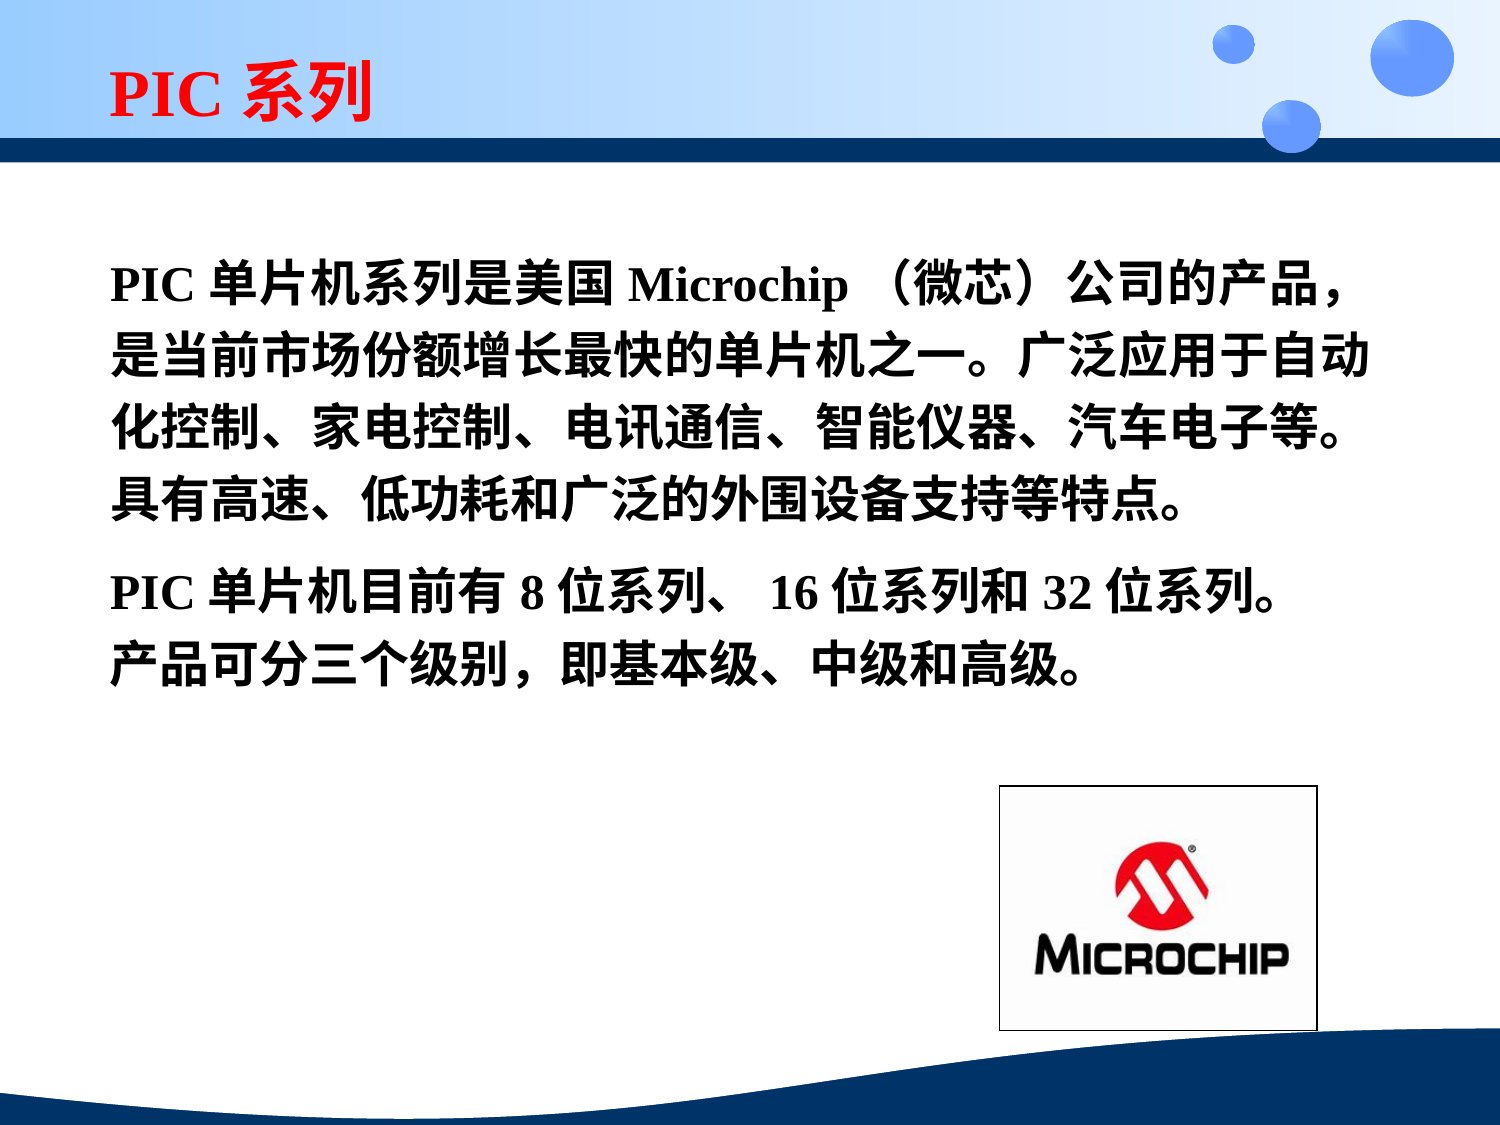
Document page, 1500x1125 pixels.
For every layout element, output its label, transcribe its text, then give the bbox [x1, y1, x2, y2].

text_box PIC系列 [95, 42, 591, 138]
list PIC单片机系列是美国Microchip（微芯）公司的产品，是当前市场份额增长最快的单片机之一。广泛应用于自动化控制、家电控制、电讯通信、智能仪器、汽车电子等。具有高速、低功耗和广泛的外围设备支持等特点。 [95, 231, 1386, 507]
picture [999, 786, 1317, 1030]
text_box PIC单片机目前有8位系列、16位系列和32位系列。 产品可分三个级别，即基本级、中级和高级。 [95, 540, 1386, 772]
